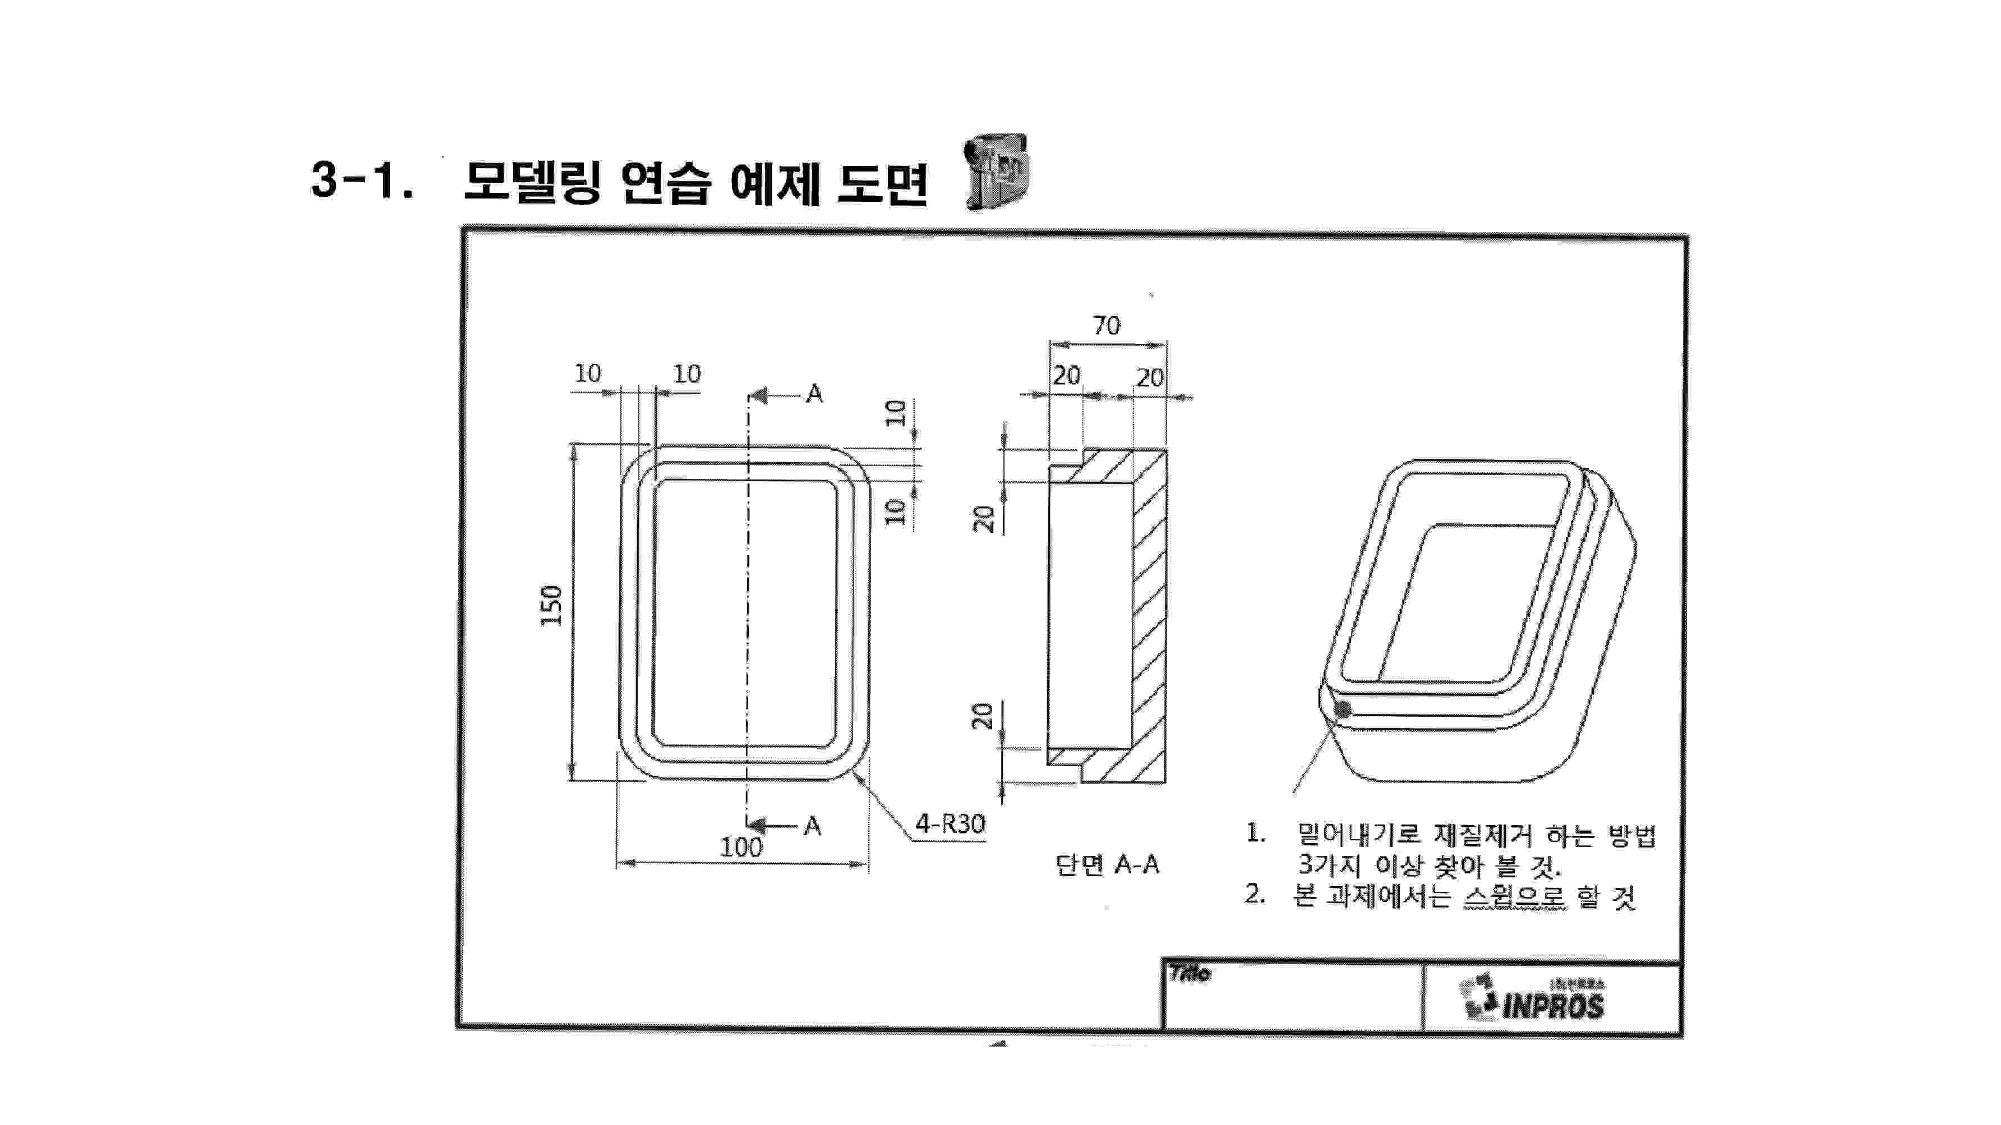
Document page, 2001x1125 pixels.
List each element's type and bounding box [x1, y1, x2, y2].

picture [292, 133, 1699, 1047]
